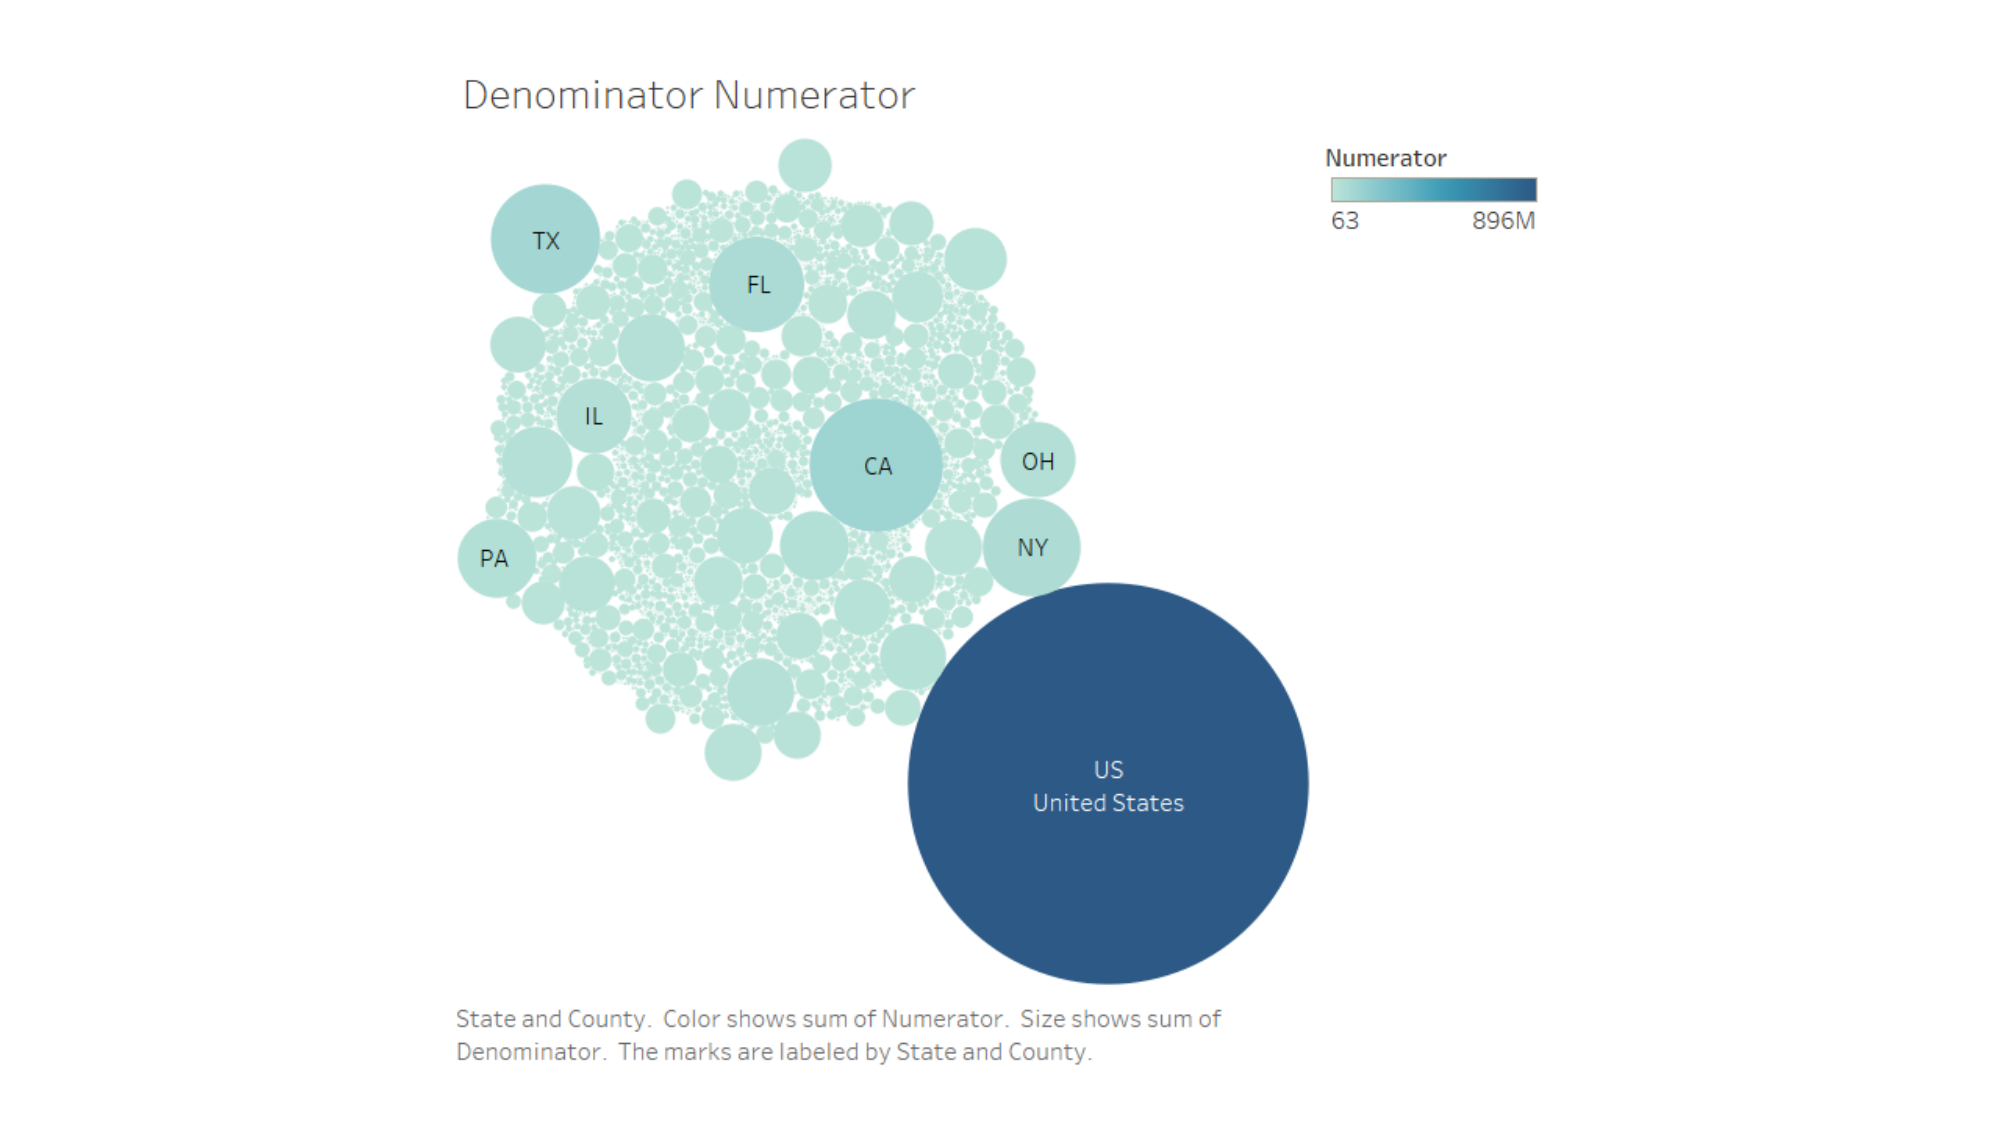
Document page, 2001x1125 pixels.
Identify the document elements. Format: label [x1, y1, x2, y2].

picture [456, 57, 1544, 1068]
